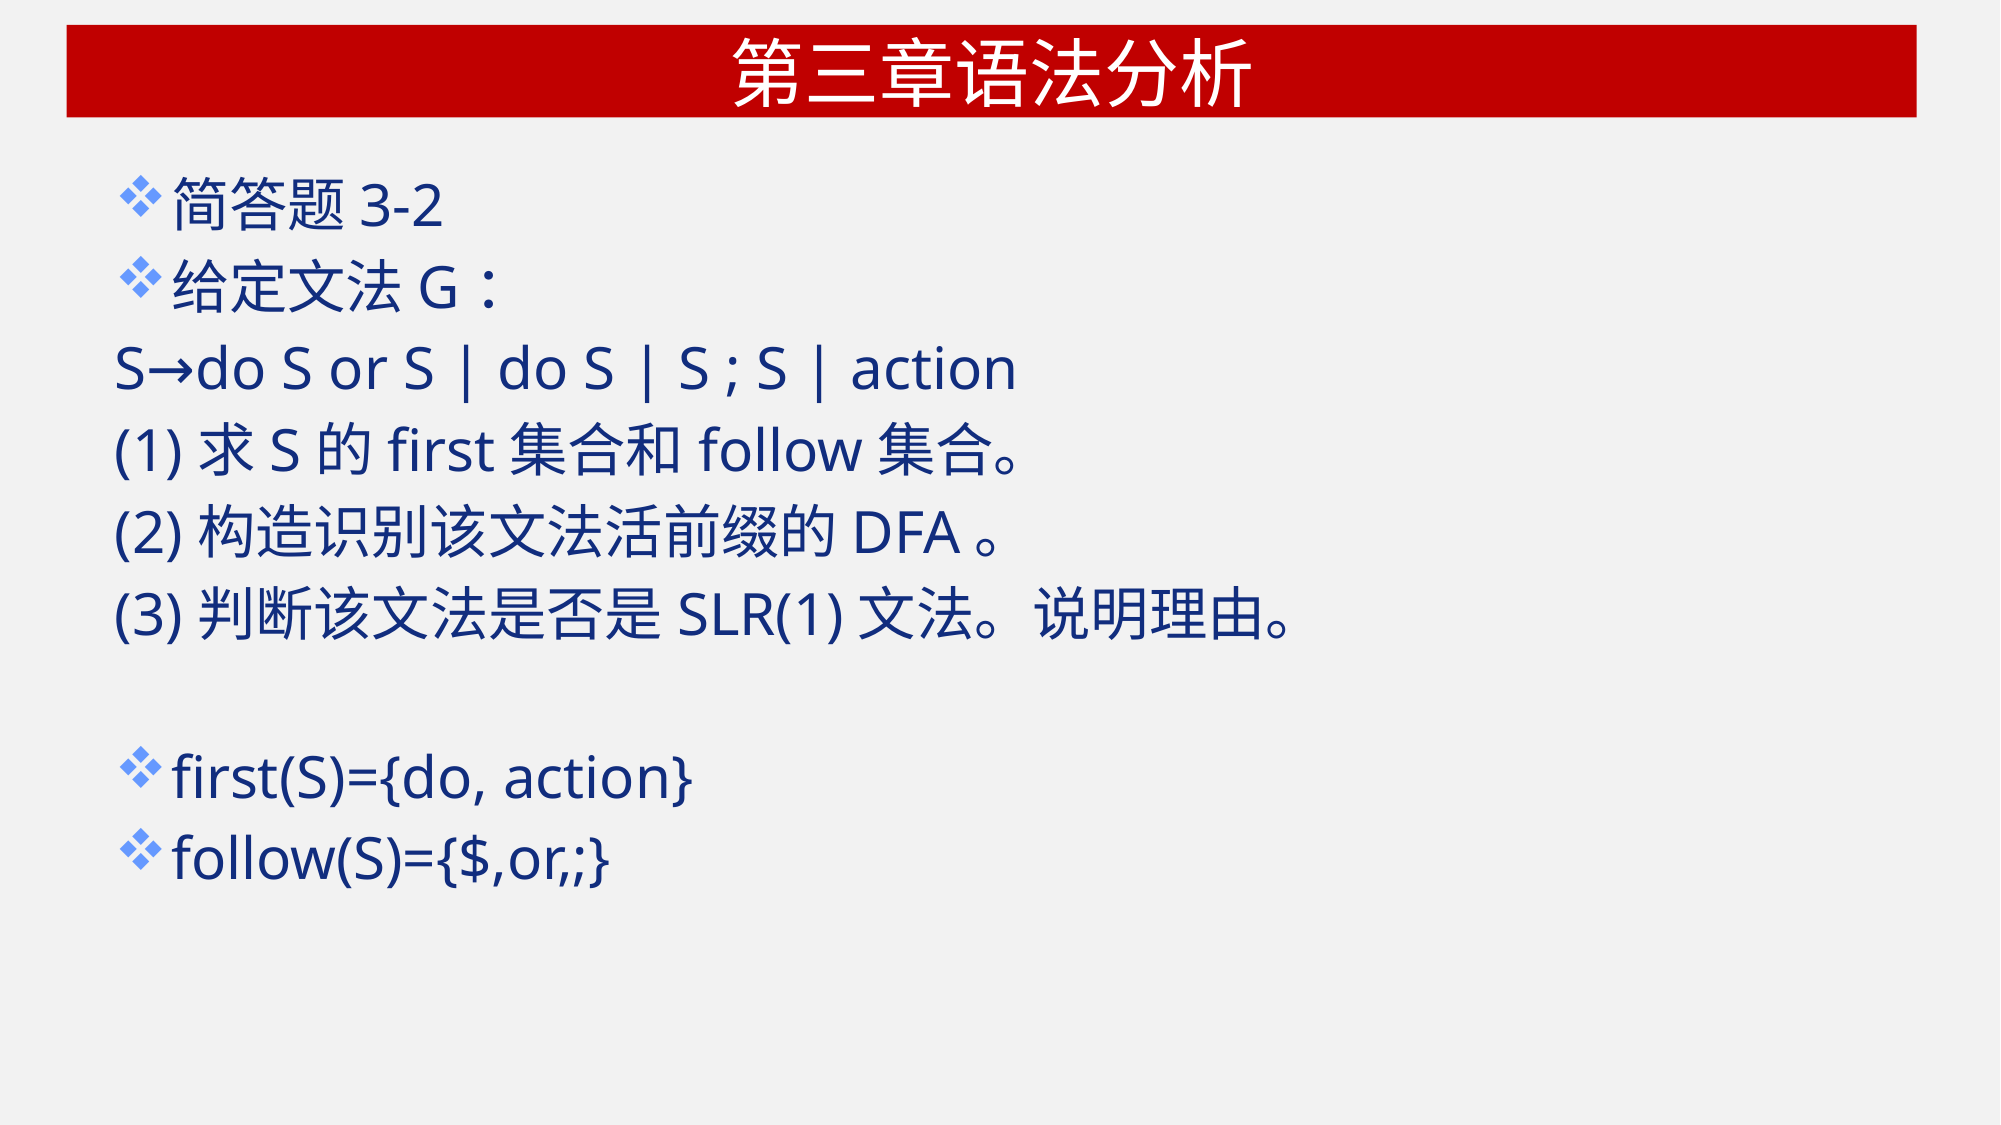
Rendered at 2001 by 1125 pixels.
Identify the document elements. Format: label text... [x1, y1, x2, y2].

title 第三章语法分析 [66, 24, 1917, 118]
list 简答题3-2 给定文法G： S→do S or S | do S | S ; S | action (1)求S的first集合和follow集合。 (2)构造识别该文法活前缀的DFA。 (3)判断该文法是否是SLR(1)文法。说明理由。 first(S)={do, action} follow(S)={$,or,;} [99, 160, 1901, 1023]
